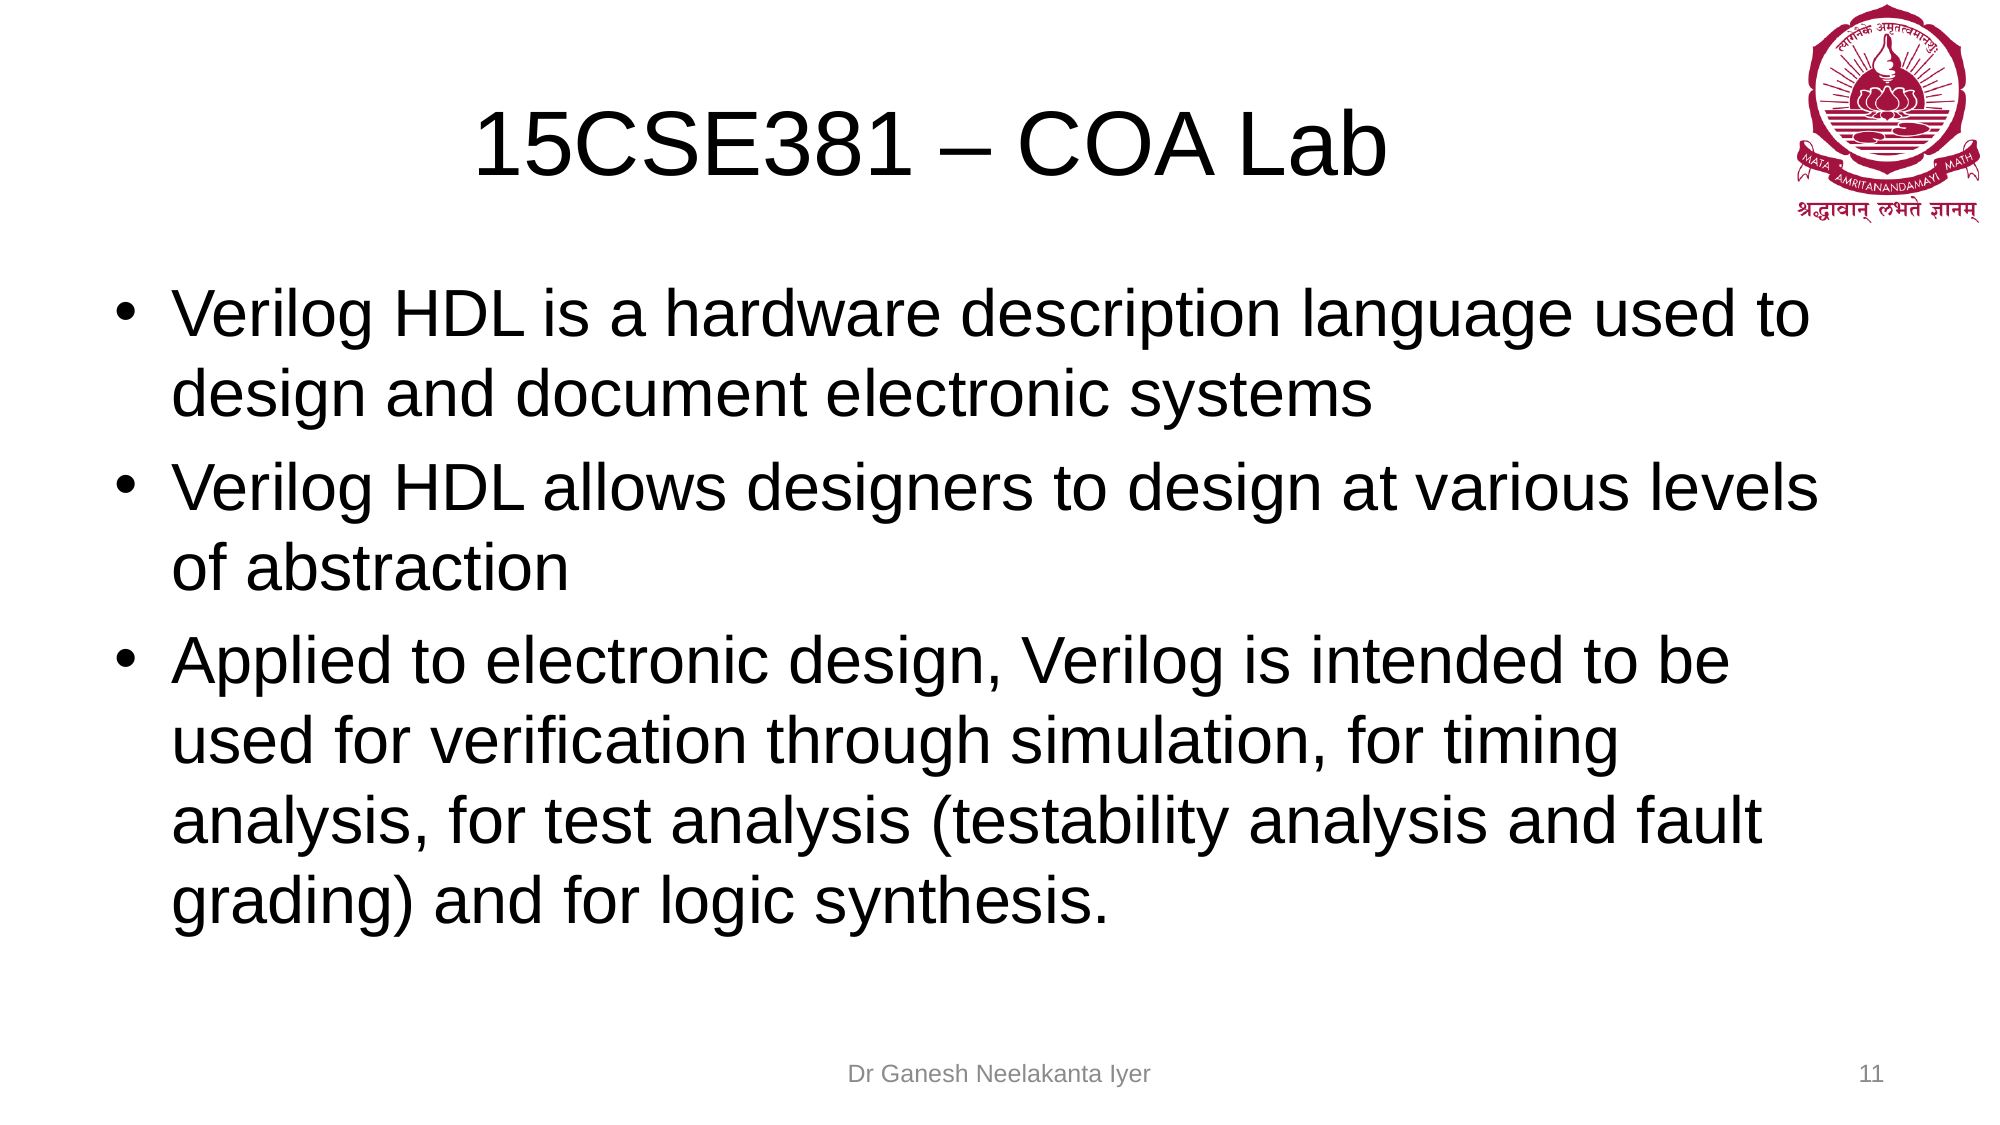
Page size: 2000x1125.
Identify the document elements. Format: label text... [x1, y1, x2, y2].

list Verilog HDL is a hardware description language used to design and document electronic systems Verilog HDL allows designers to design at various levels of abstraction Applied to electronic design, Verilog is intended to be used for verification through simulation, for timing analysis, for test analysis (testability analysis and fault grading) and for logic synthesis. [99, 262, 1900, 1005]
slide_number 11 [1432, 1042, 1900, 1103]
footer Dr Ganesh Neelakanta Iyer [683, 1042, 1317, 1103]
title 15CSE381 – COA Lab [99, 45, 1763, 233]
picture [1776, 1, 2000, 225]
